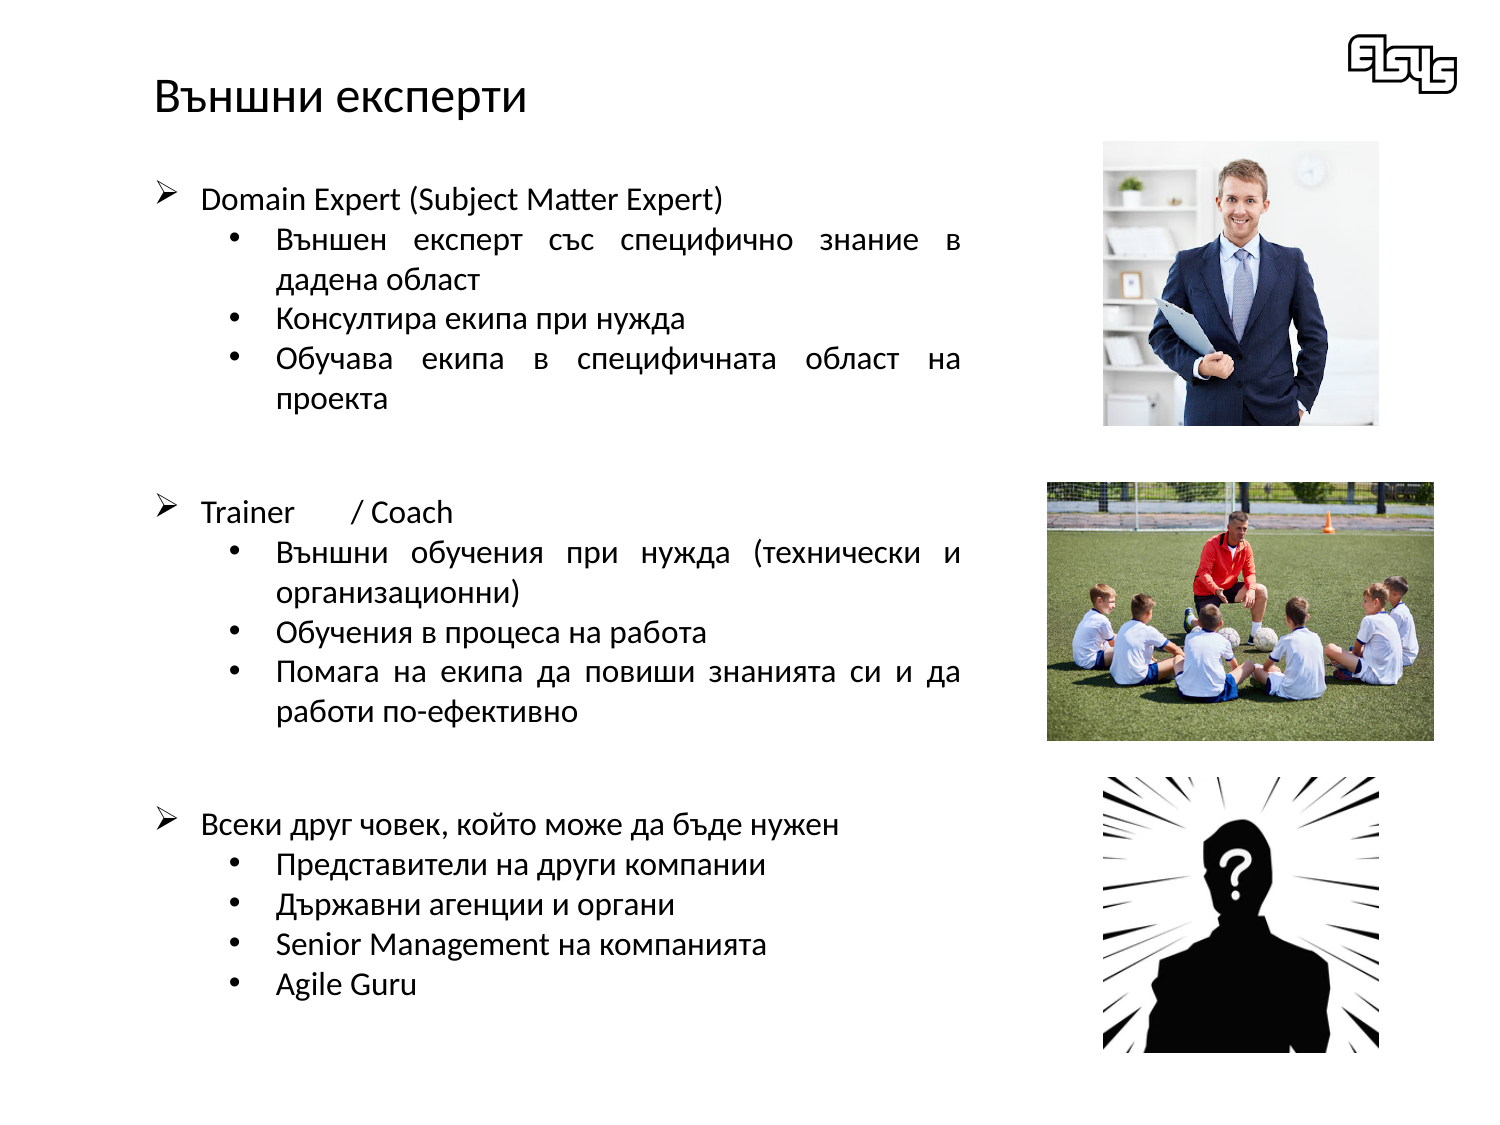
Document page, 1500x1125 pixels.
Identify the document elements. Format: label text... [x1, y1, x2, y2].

text_box Всеки друг човек, който може да бъде нужен Представители на други компании Държавни агенции и органи Senior Management на компанията Agile Guru [139, 795, 978, 1010]
text_box Domain Expert (Subject Matter Expert) Външен експерт със специфично знание в дадена област Консултира екипа при нужда Обучава екипа в специфичната област на проекта [139, 169, 978, 424]
picture [1348, 34, 1457, 94]
picture [1047, 482, 1434, 741]
picture [1103, 777, 1379, 1053]
text_box Външни експерти [139, 55, 1447, 130]
picture [1103, 141, 1379, 426]
text_box Trainer / Coach Външни обучения при нужда (технически и организационни) Обучения в процеса на рабoта Помага на екипа да повиши знанията си и да работи по-ефективно [139, 482, 978, 737]
